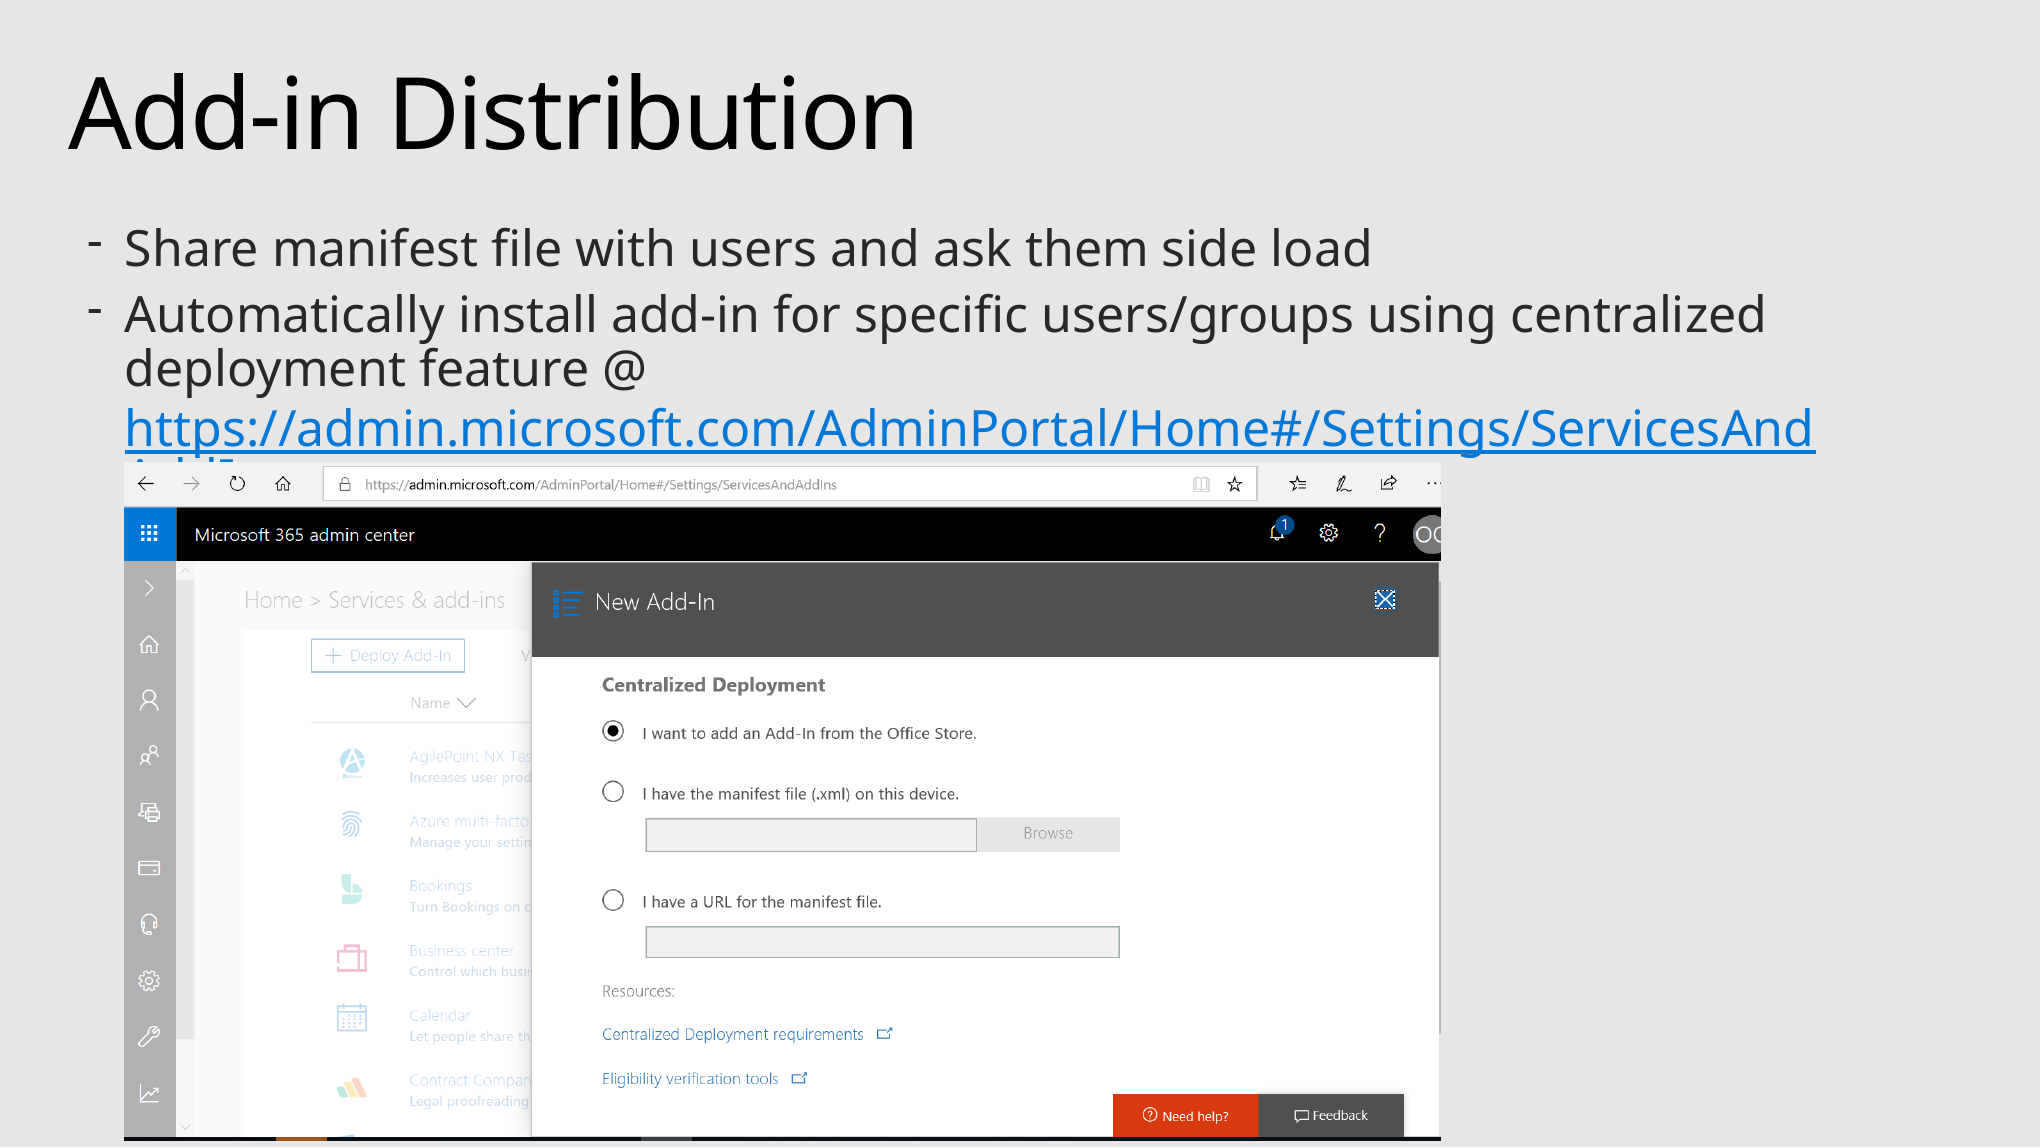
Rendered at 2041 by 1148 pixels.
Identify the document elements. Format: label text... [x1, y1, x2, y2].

picture [124, 461, 1442, 1141]
text_box Share manifest file with users and ask them side load Automatically install add-in for specific users/groups using centralized deployment feature @ https://admin.microsoft.com/AdminPortal/Home#/Settings/ServicesAndAddIns [63, 198, 1868, 586]
title Add-in Distribution [45, 48, 1996, 199]
